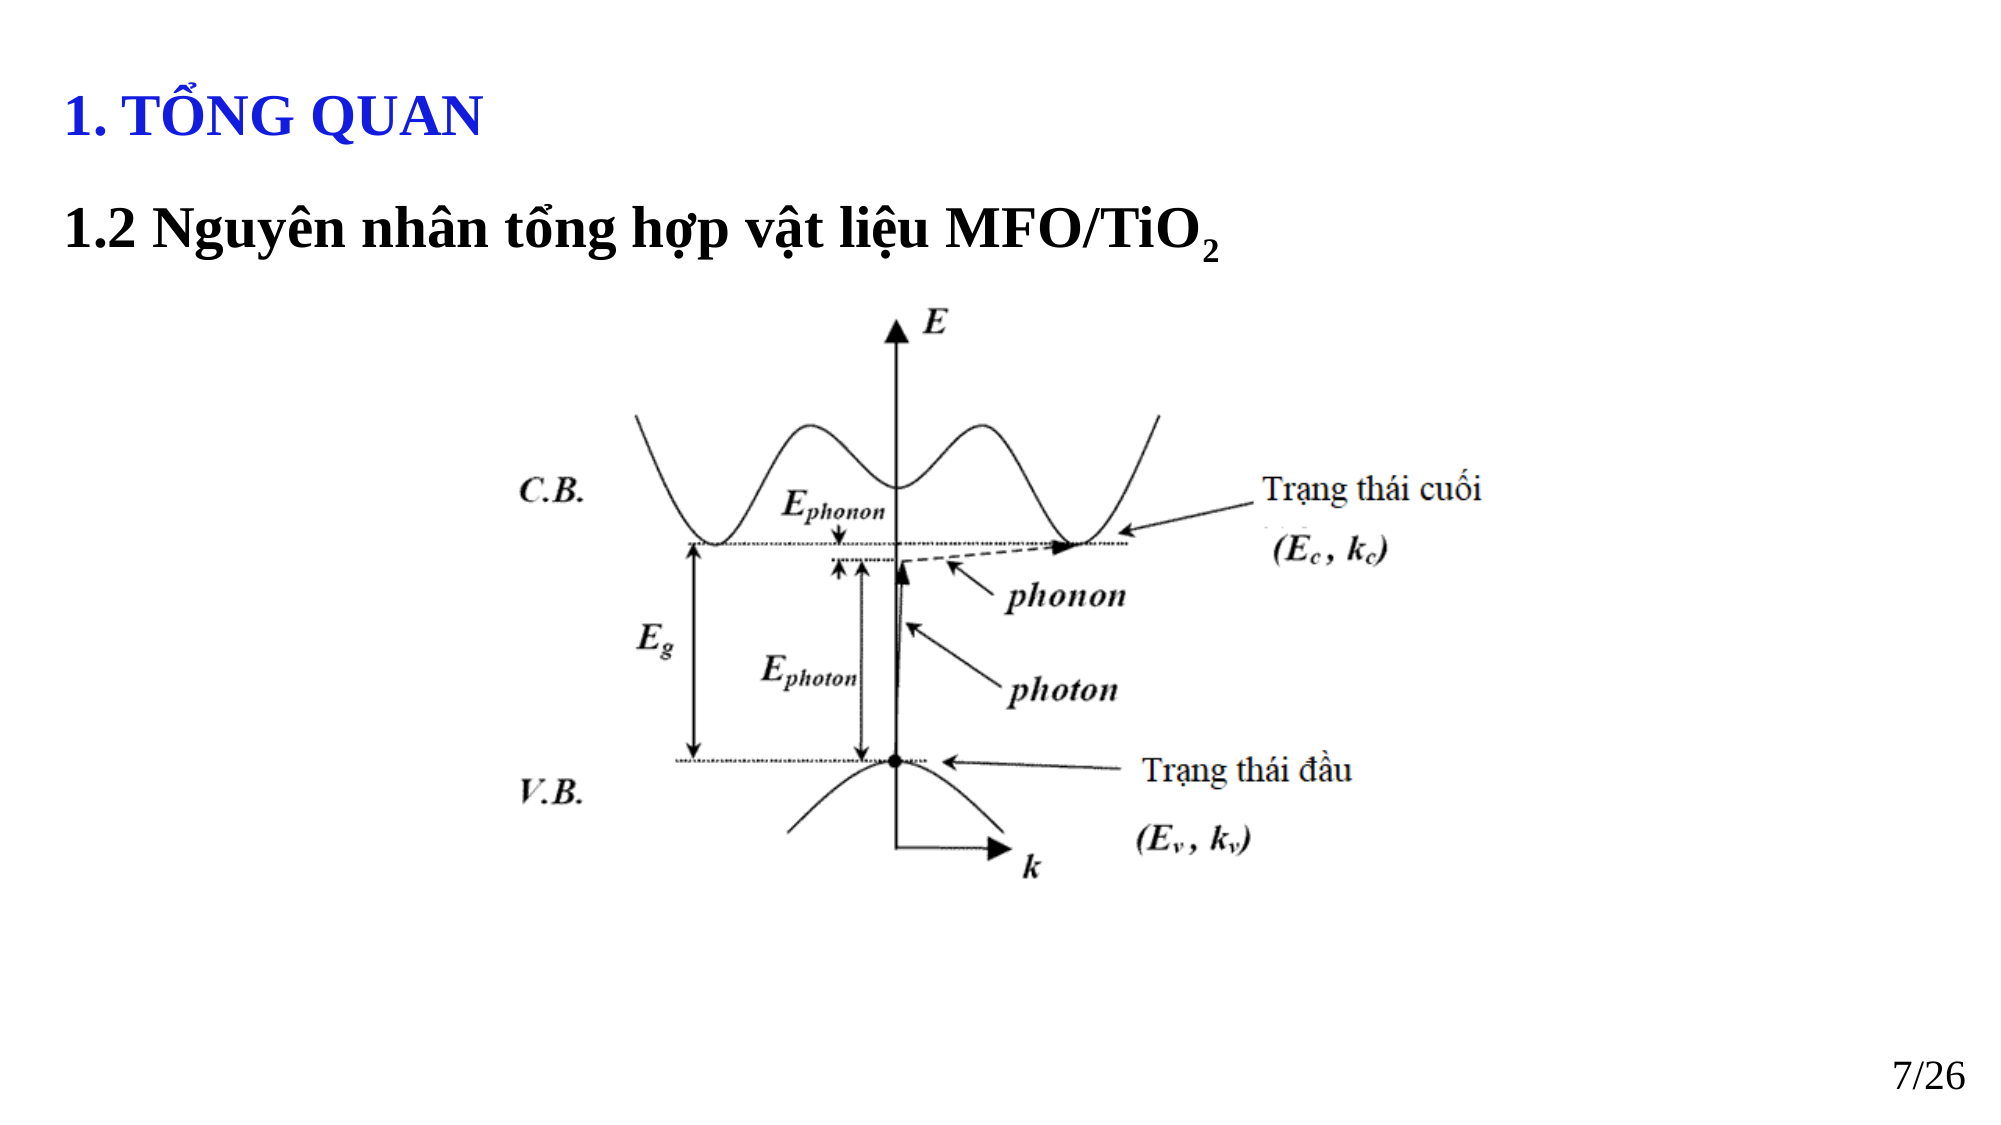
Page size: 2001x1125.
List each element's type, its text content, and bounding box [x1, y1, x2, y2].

title 1. TỔNG QUAN 1.2 Nguyên nhân tổng hợp vật liệu MFO/TiO2 [48, 29, 1458, 459]
slide_number 7/26 [1514, 1042, 1982, 1103]
picture [506, 301, 1494, 889]
